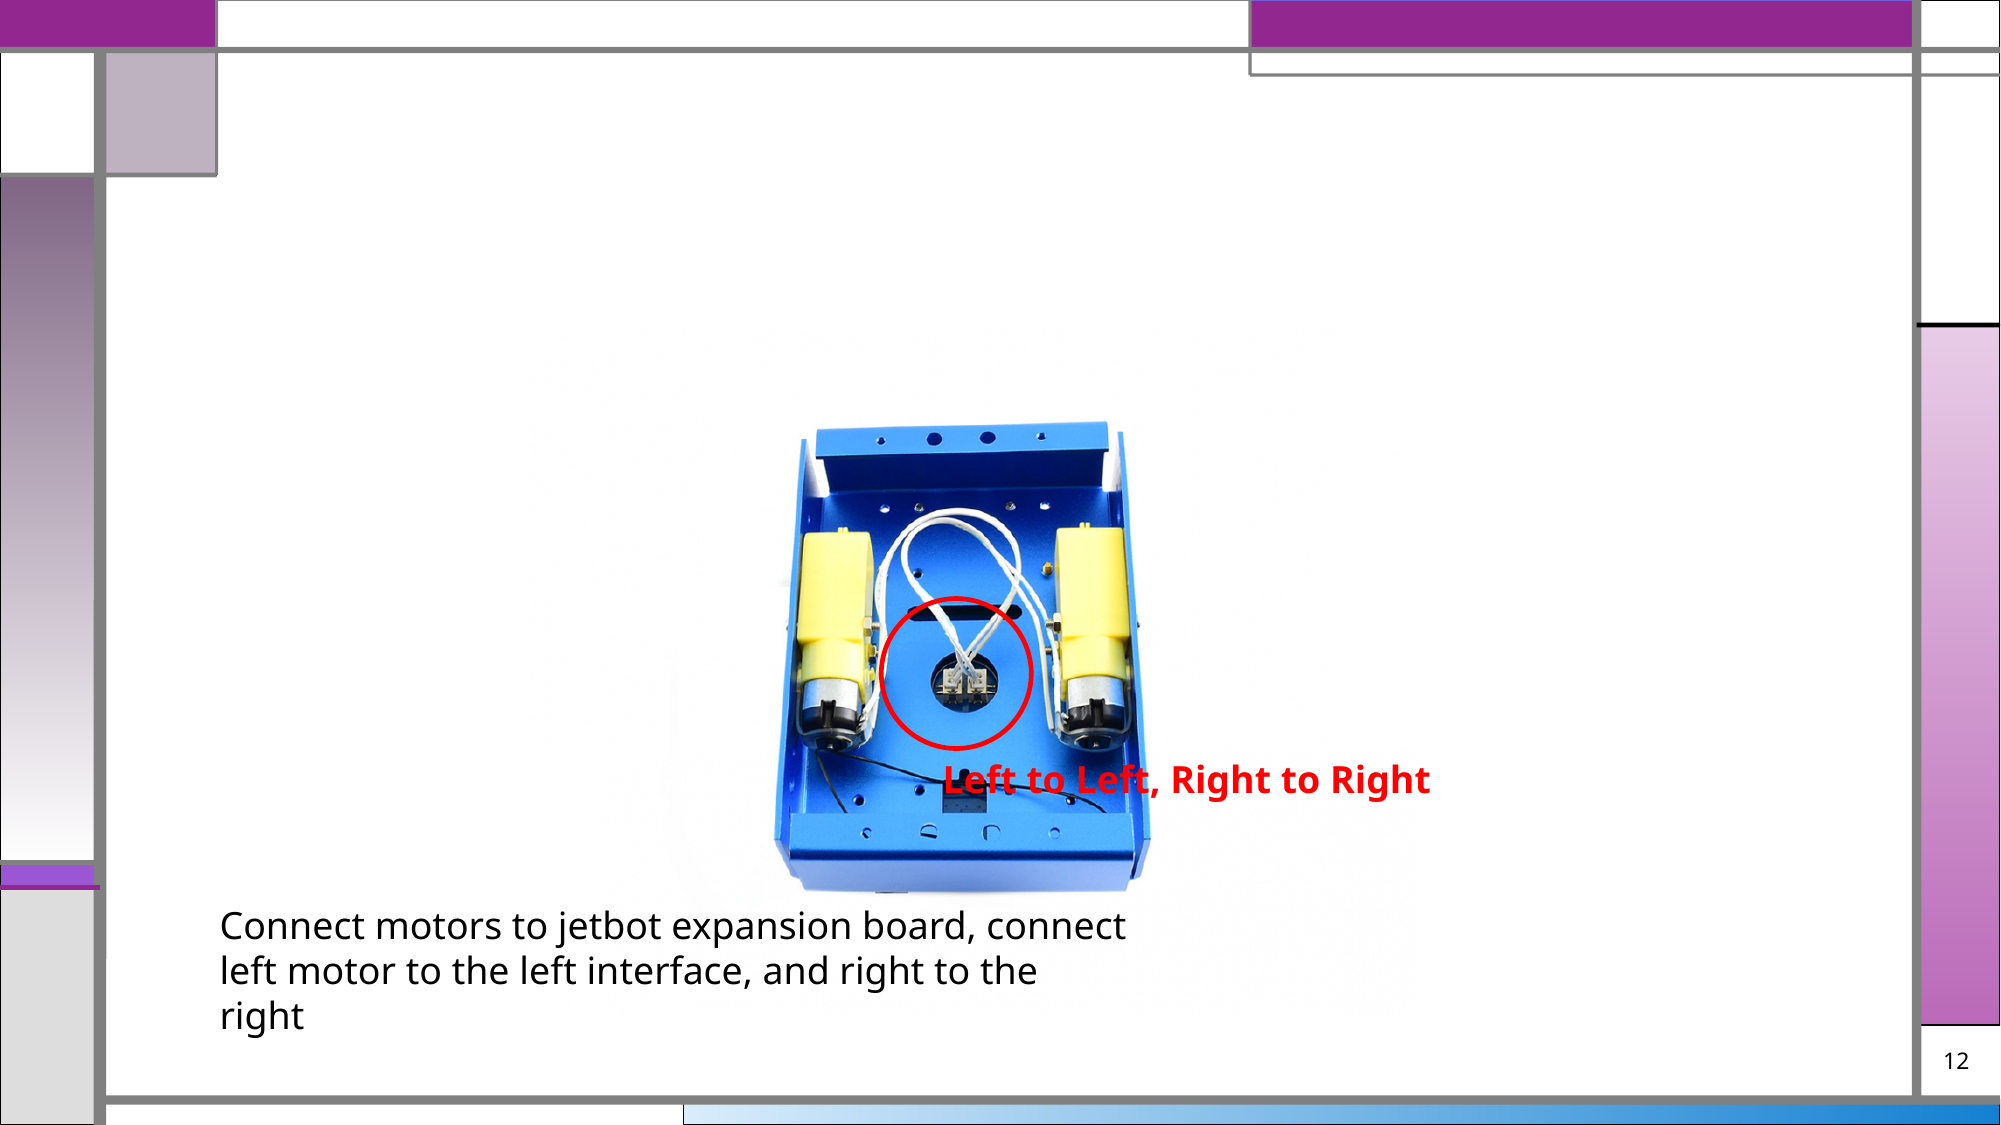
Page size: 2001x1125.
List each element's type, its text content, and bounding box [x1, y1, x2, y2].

text_box Connect motors to jetbot expansion board, connect left motor to the left interface, and right to the right [204, 894, 1143, 1045]
text_box Left to Left, Right to Right [1415, 748, 1479, 809]
slide_number 12 [1912, 1036, 2000, 1088]
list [497, 327, 1415, 1016]
